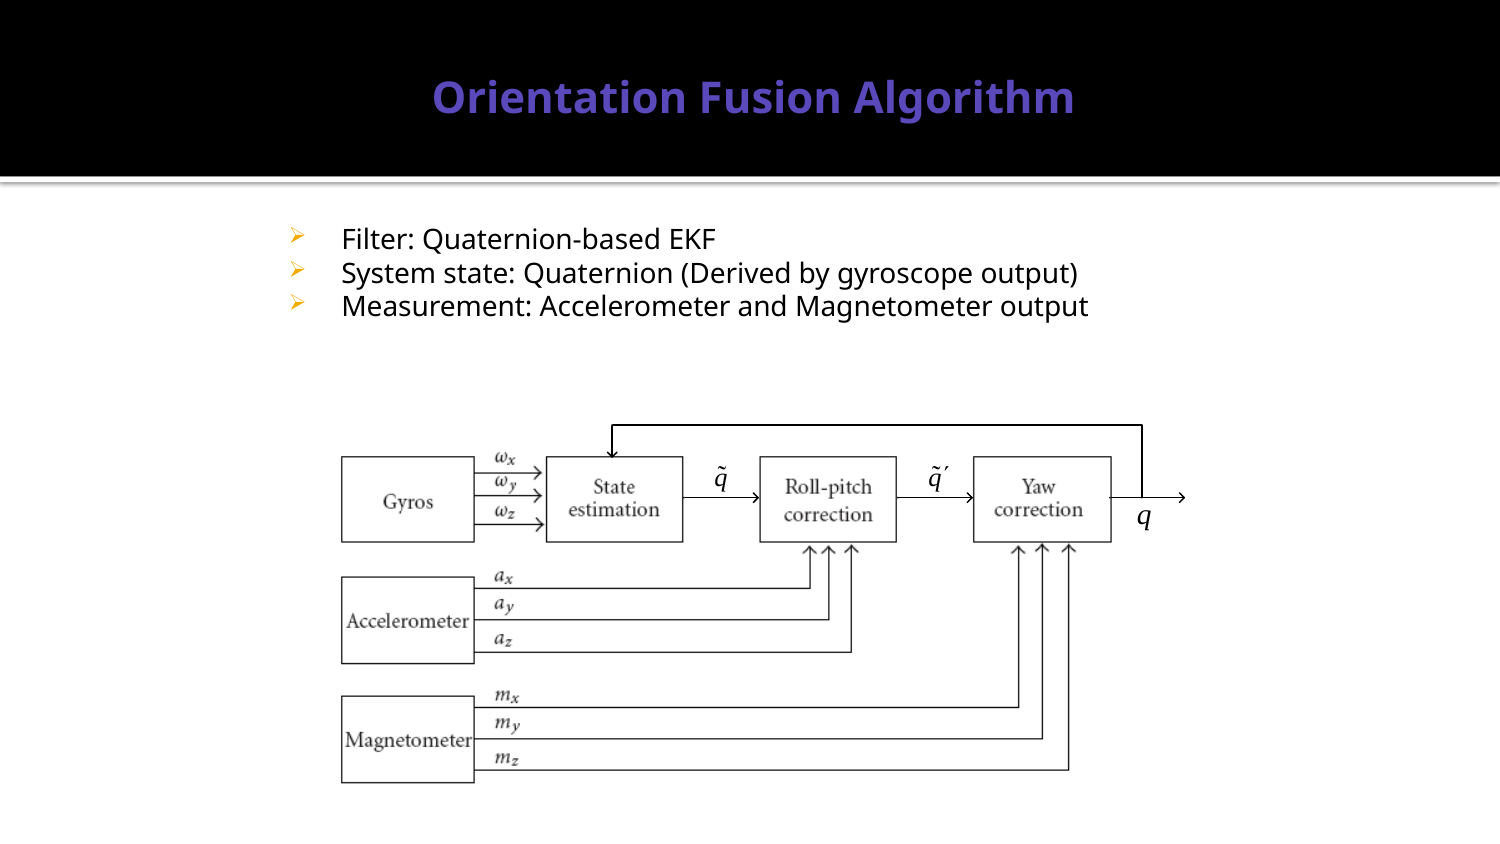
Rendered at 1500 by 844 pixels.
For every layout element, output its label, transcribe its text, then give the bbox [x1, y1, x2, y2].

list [309, 365, 1210, 807]
list Filter: Quaternion-based EKF System state: Quaternion (Derived by gyroscope output) Measurement: Accelerometer and Magnetometer output [260, 206, 1182, 732]
title Orientation Fusion Algorithm [75, 19, 1425, 174]
